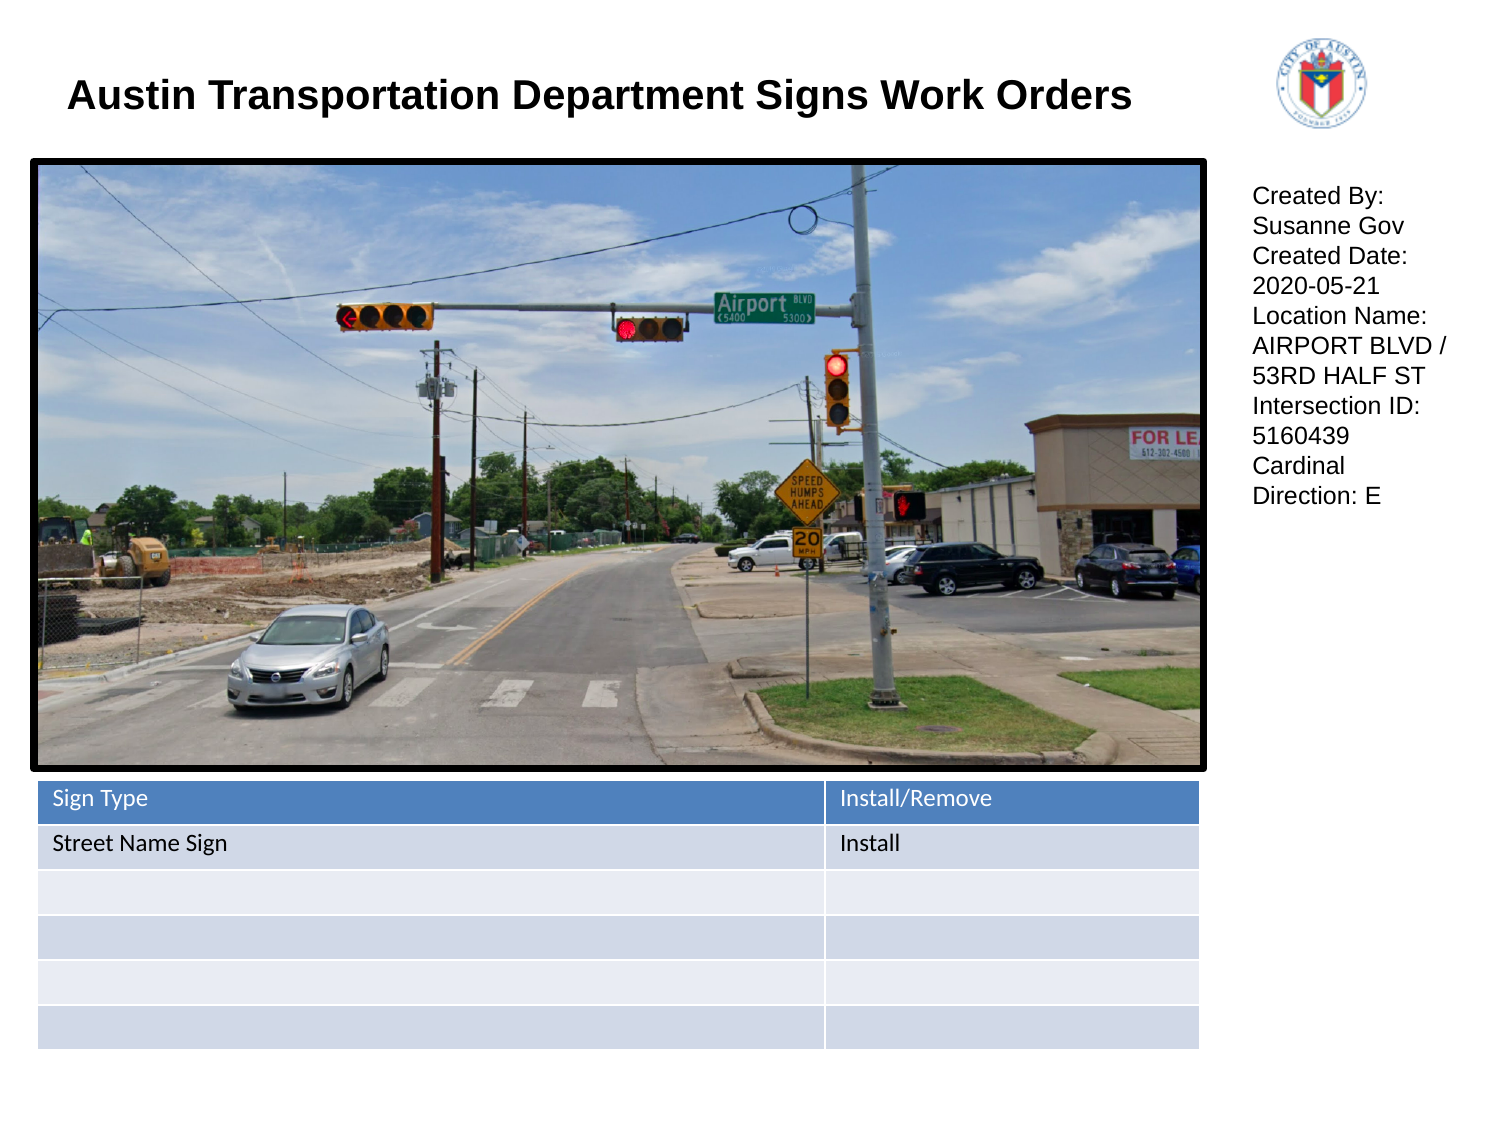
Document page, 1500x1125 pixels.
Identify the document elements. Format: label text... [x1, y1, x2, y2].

picture [1274, 37, 1369, 132]
table_cell [38, 916, 824, 959]
table_cell Street Name Sign [38, 826, 824, 869]
table_cell [826, 961, 1199, 1004]
table_cell [38, 961, 824, 1004]
table_cell [826, 1006, 1199, 1049]
text_box Created By: Susanne Gov Created Date: 2020-05-21 Location Name: AIRPORT BLVD / 53RD HALF ST Intersection ID: 5160439 Cardinal Direction: E [1237, 172, 1463, 517]
table_cell [826, 916, 1199, 959]
table_cell [38, 871, 824, 914]
table_cell [38, 1006, 824, 1049]
picture [37, 164, 1201, 766]
text_box Austin Transportation Department Signs Work Orders [51, 60, 1149, 125]
table_cell [826, 871, 1199, 914]
table_header Sign Type [38, 781, 824, 824]
table_header Install/Remove [826, 781, 1199, 824]
table_cell Install [826, 826, 1199, 869]
